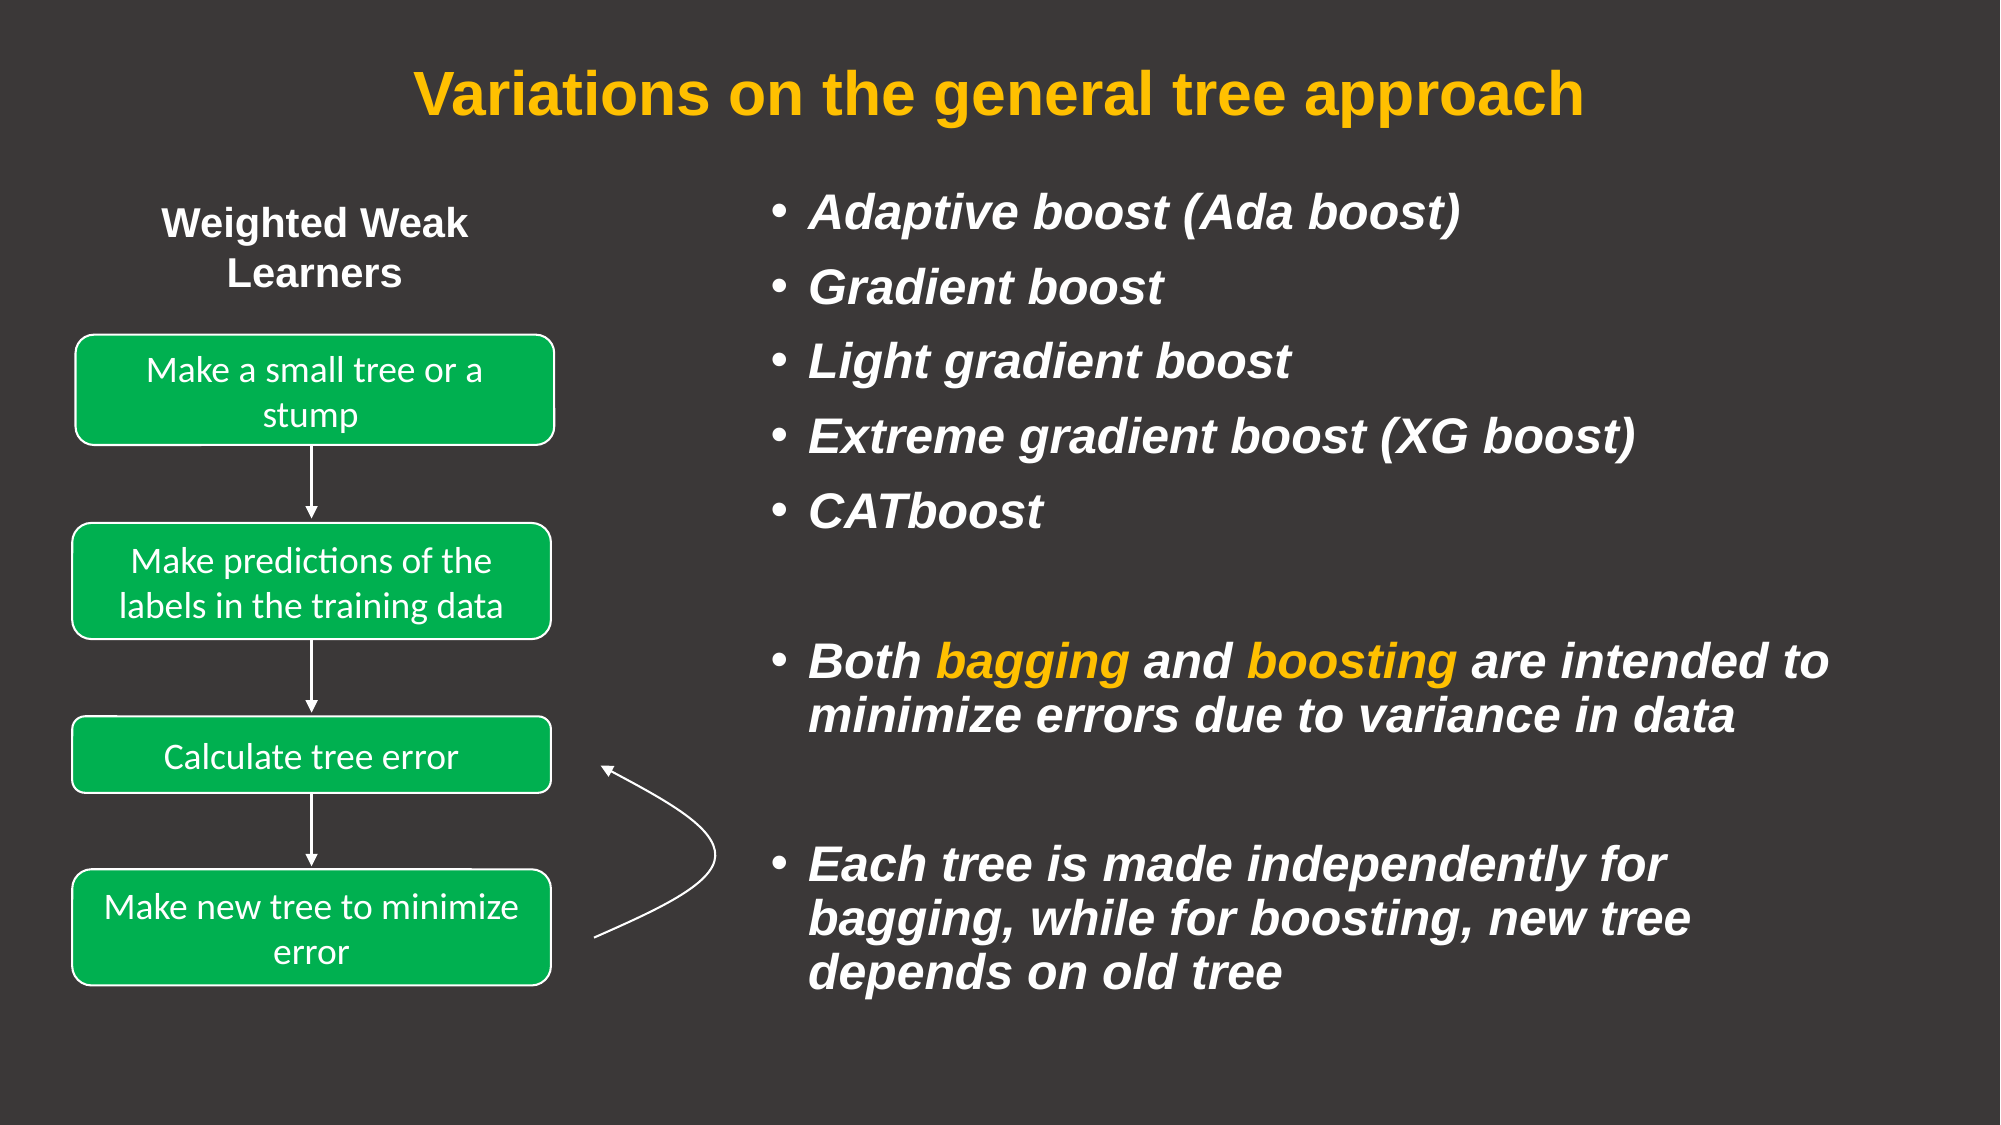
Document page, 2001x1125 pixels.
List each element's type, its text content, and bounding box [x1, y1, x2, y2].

text_box Make new tree to minimize error [71, 868, 552, 987]
text_box Weighted Weak Learners [75, 188, 555, 304]
text_box Make a small tree or a stump [74, 333, 556, 447]
text_box [593, 765, 717, 939]
title Variations on the general tree approach [137, 49, 1863, 142]
text_box Make predictions of the labels in the training data [71, 521, 552, 641]
list Adaptive boost (Ada boost) Gradient boost Light gradient boost Extreme gradient boost (XG boost) CATboost Both bagging and boosting are intended to minimize errors due to variance in data Each tree is made independently for bagging, while for boosting, new tree depends on old tree [755, 178, 1851, 1012]
text_box Calculate tree error [71, 715, 552, 794]
